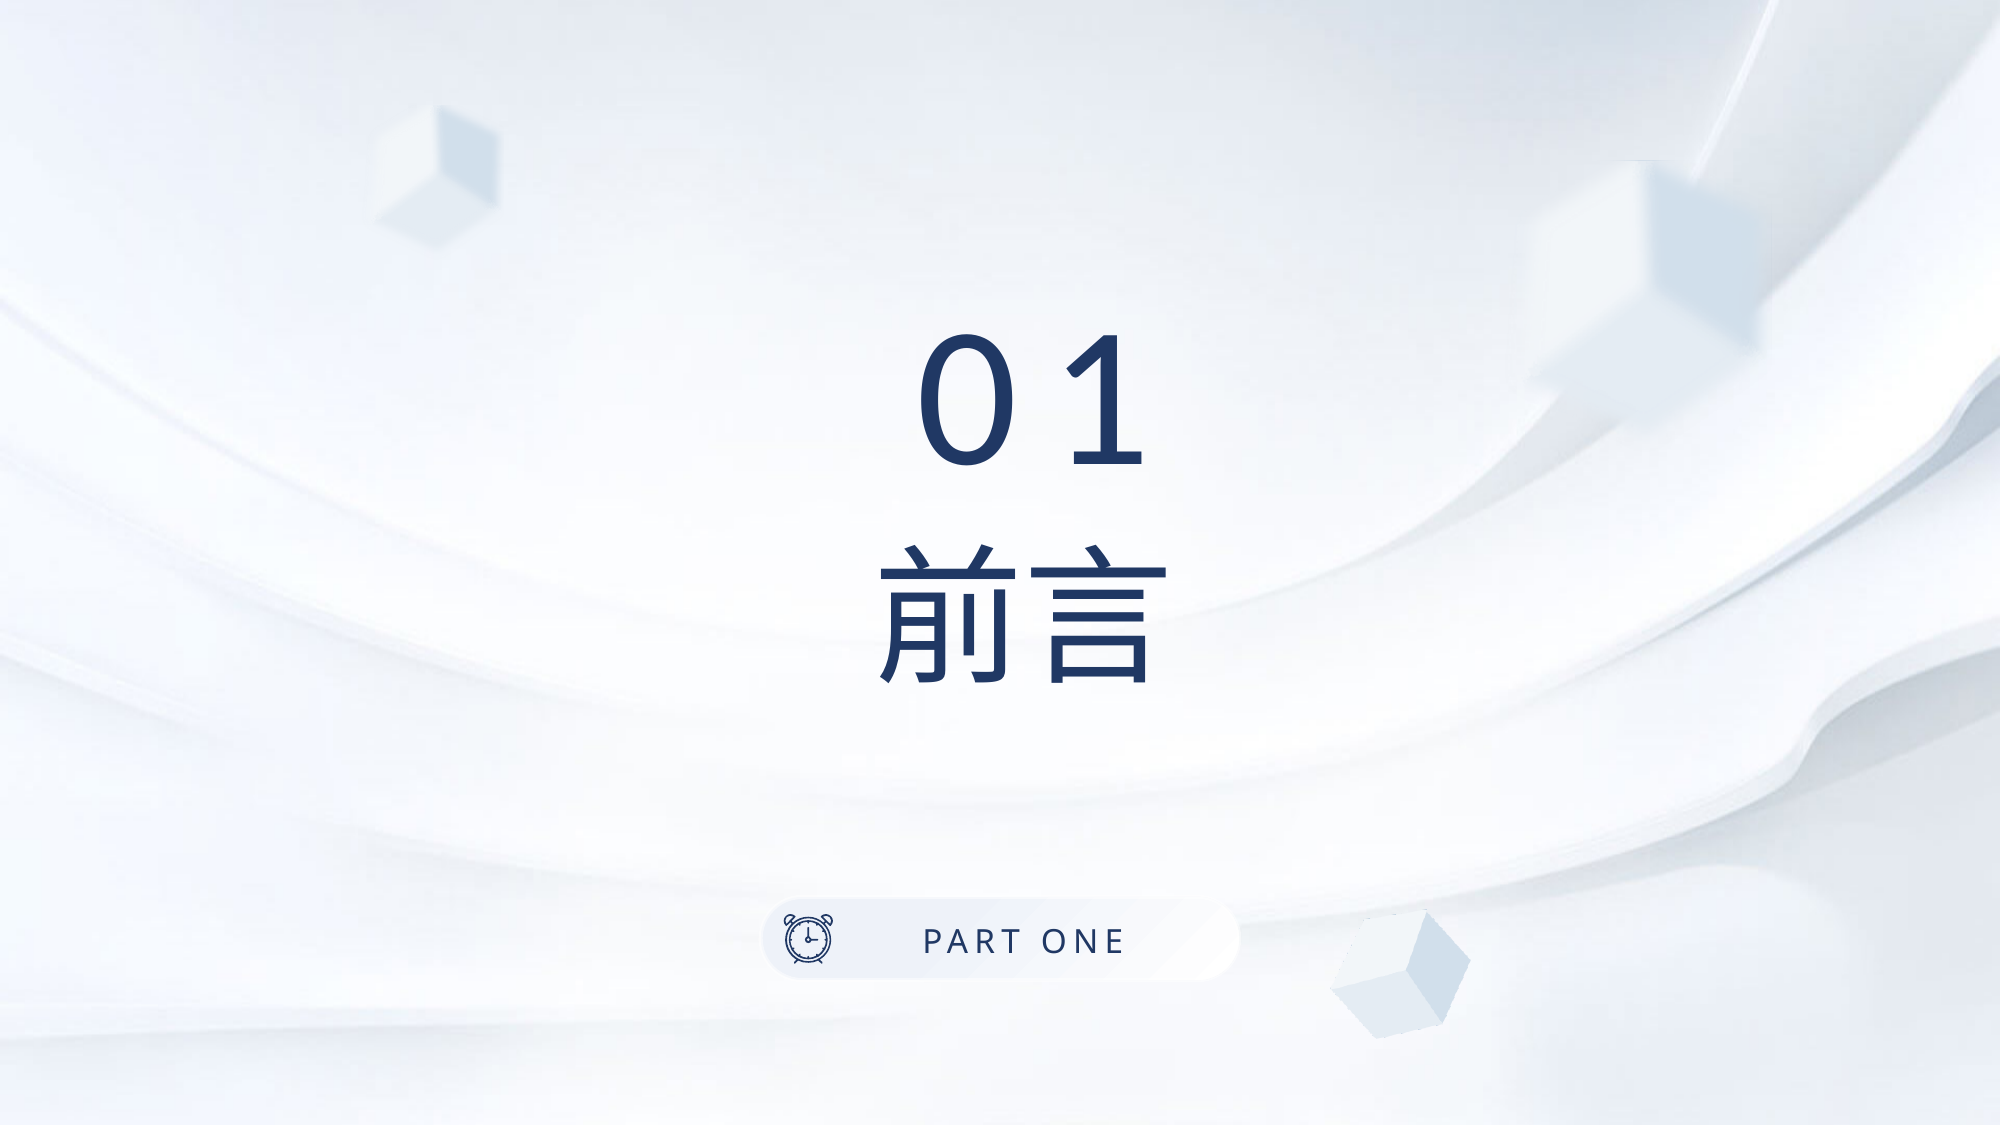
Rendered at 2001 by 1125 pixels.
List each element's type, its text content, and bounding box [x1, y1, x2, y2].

text_box [760, 896, 1240, 981]
picture [0, 0, 2000, 1125]
text_box [783, 914, 833, 964]
text_box 前言 [343, 514, 1703, 710]
text_box 01 [759, 256, 1233, 512]
text_box PART ONE [915, 917, 1131, 965]
